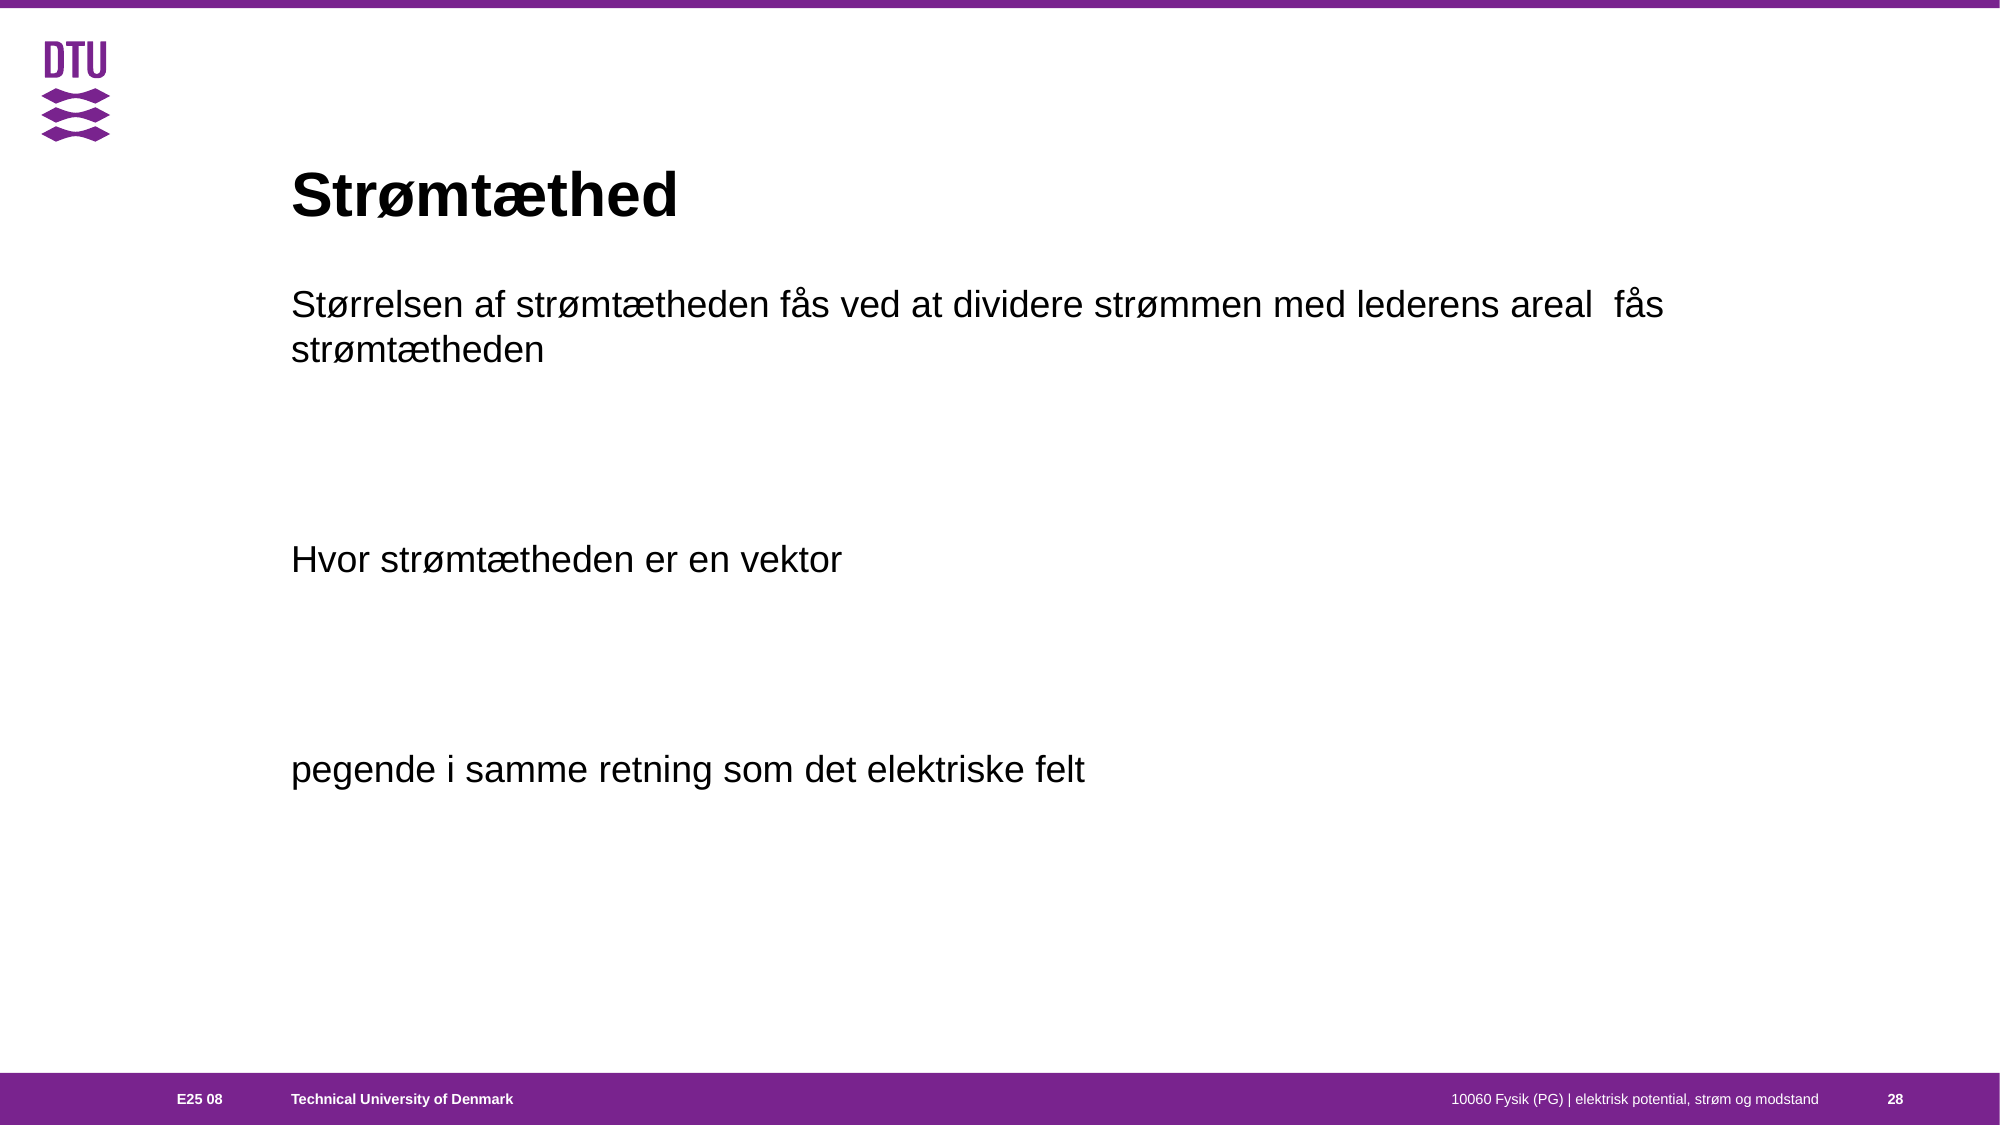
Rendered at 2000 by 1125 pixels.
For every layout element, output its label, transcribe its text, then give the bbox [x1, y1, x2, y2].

slide_number 28 [1887, 1073, 1959, 1125]
footer 10060 Fysik (PG) | elektrisk potential, strøm og modstand [917, 1073, 1819, 1125]
title Strømtæthed [291, 69, 1819, 230]
slide_number E25 08 [41, 1073, 223, 1125]
